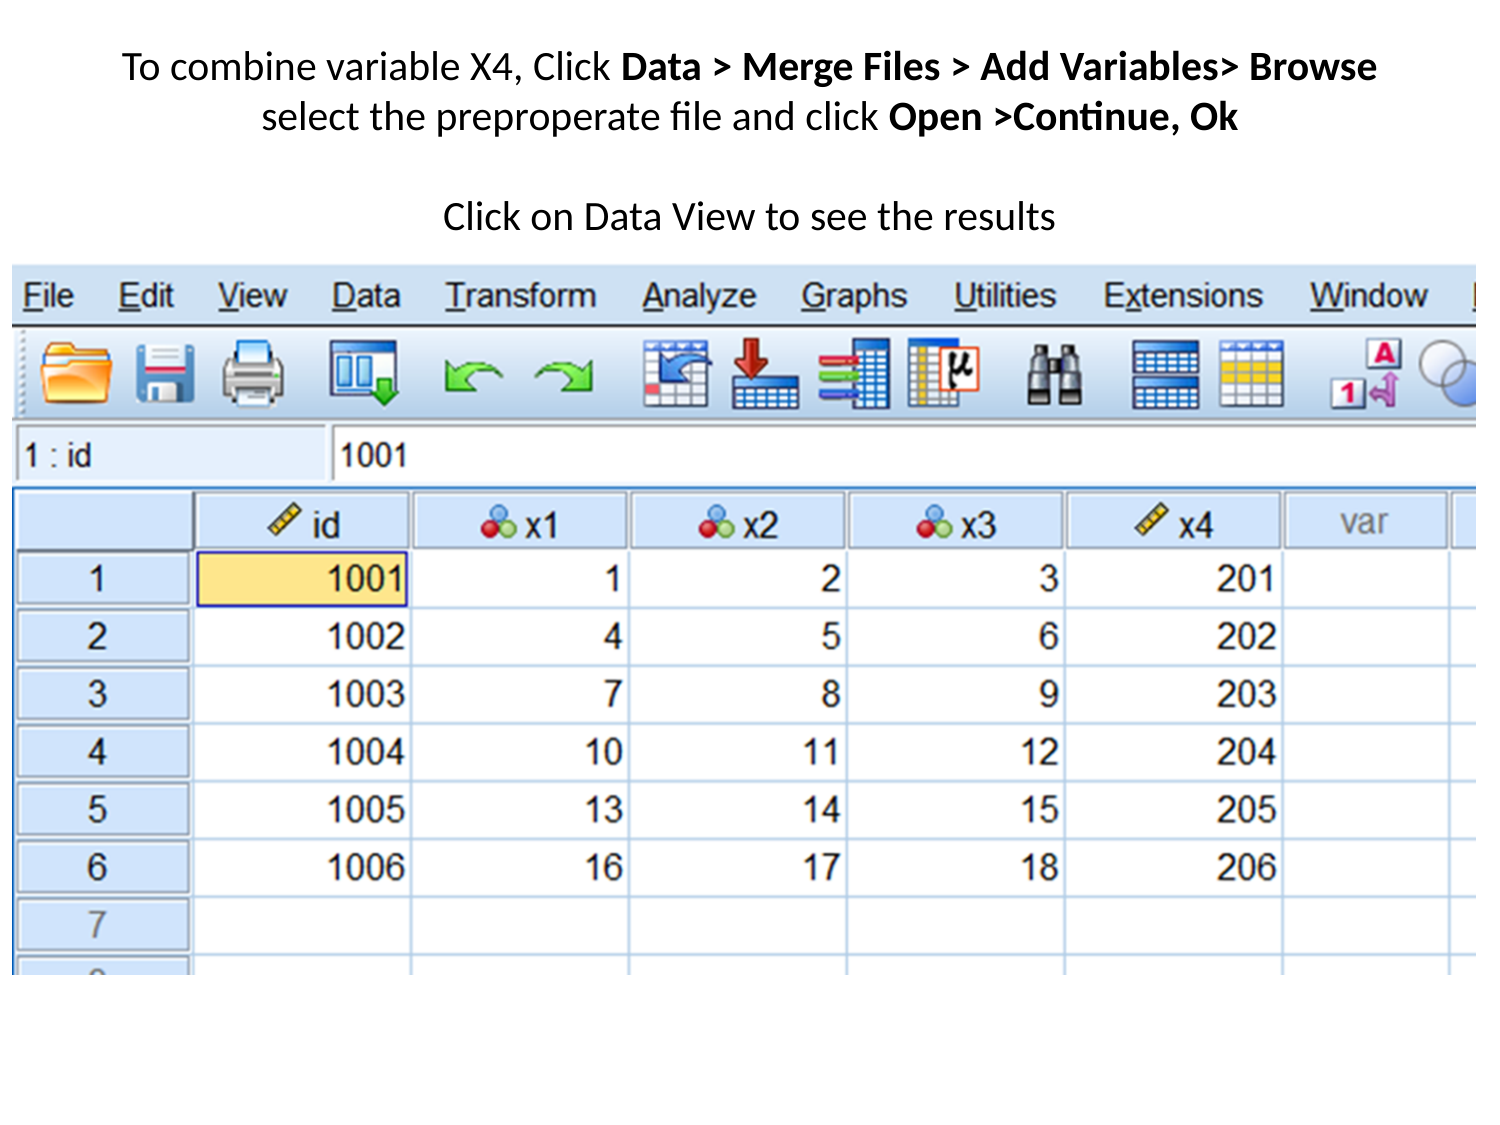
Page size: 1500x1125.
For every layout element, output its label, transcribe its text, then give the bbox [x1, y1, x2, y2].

picture [12, 262, 1476, 976]
title To combine variable X4, Click Data > Merge Files > Add Variables> Browse select the preproperate file and click Open >Continue, Ok Click on Data View to see the results [75, 45, 1425, 233]
